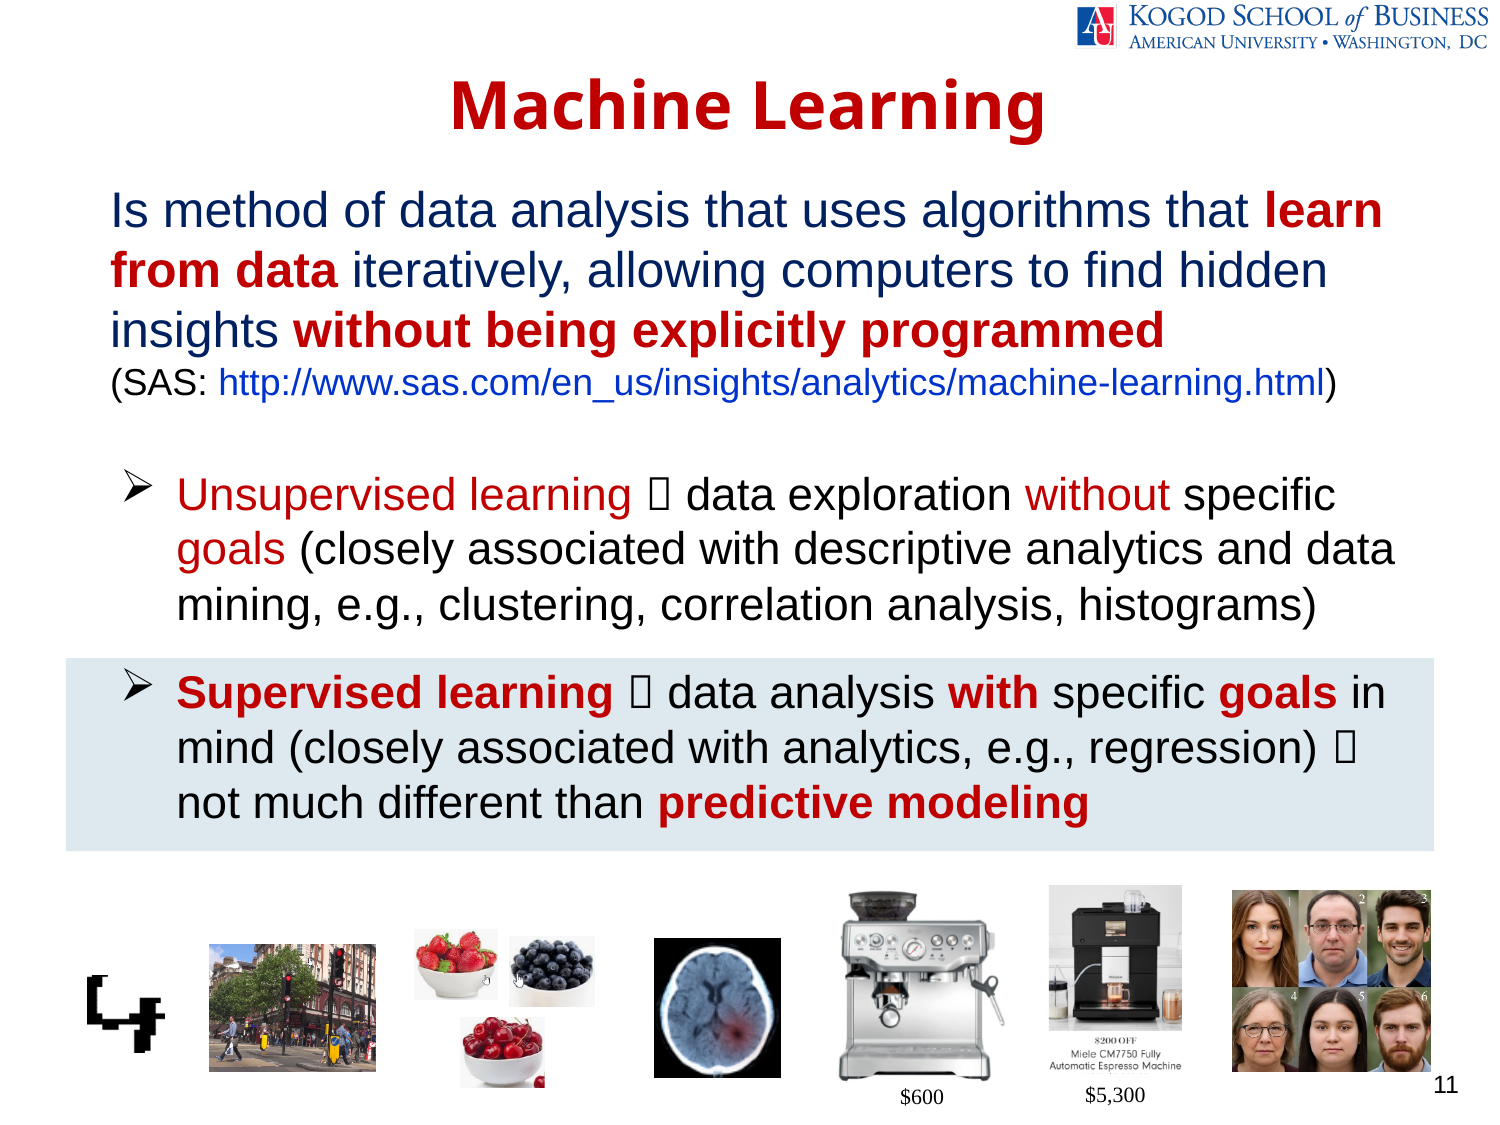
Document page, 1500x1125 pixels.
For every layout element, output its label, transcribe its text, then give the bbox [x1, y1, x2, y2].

picture [459, 1016, 545, 1088]
picture [209, 944, 377, 1072]
text_box $5,300 [1065, 1081, 1166, 1115]
text_box $600 [878, 1091, 966, 1116]
picture [1048, 885, 1183, 1074]
picture [837, 889, 1006, 1083]
picture [1074, 4, 1488, 50]
text_box 11 [1396, 1060, 1496, 1100]
title Machine Learning [322, 46, 1174, 160]
picture [653, 938, 781, 1078]
picture [1232, 886, 1435, 1072]
text_box Is method of data analysis that uses algorithms that learn from data iteratively, allowing computers to find hidden insights without being explicitly programmed (SAS: http://www.sas.com/en_us/insights/analytics/machine-learning.html) Unsupervised learning  data exploration without specific goals (closely associated with descriptive analytics and data mining, e.g., clustering, correlation analysis, histograms) Supervised learning  data analysis with specific goals in mind (closely associated with analytics, e.g., regression)  not much different than predictive modeling [48, 169, 1449, 869]
picture [414, 929, 498, 1001]
picture [509, 935, 596, 1007]
picture [87, 974, 165, 1053]
